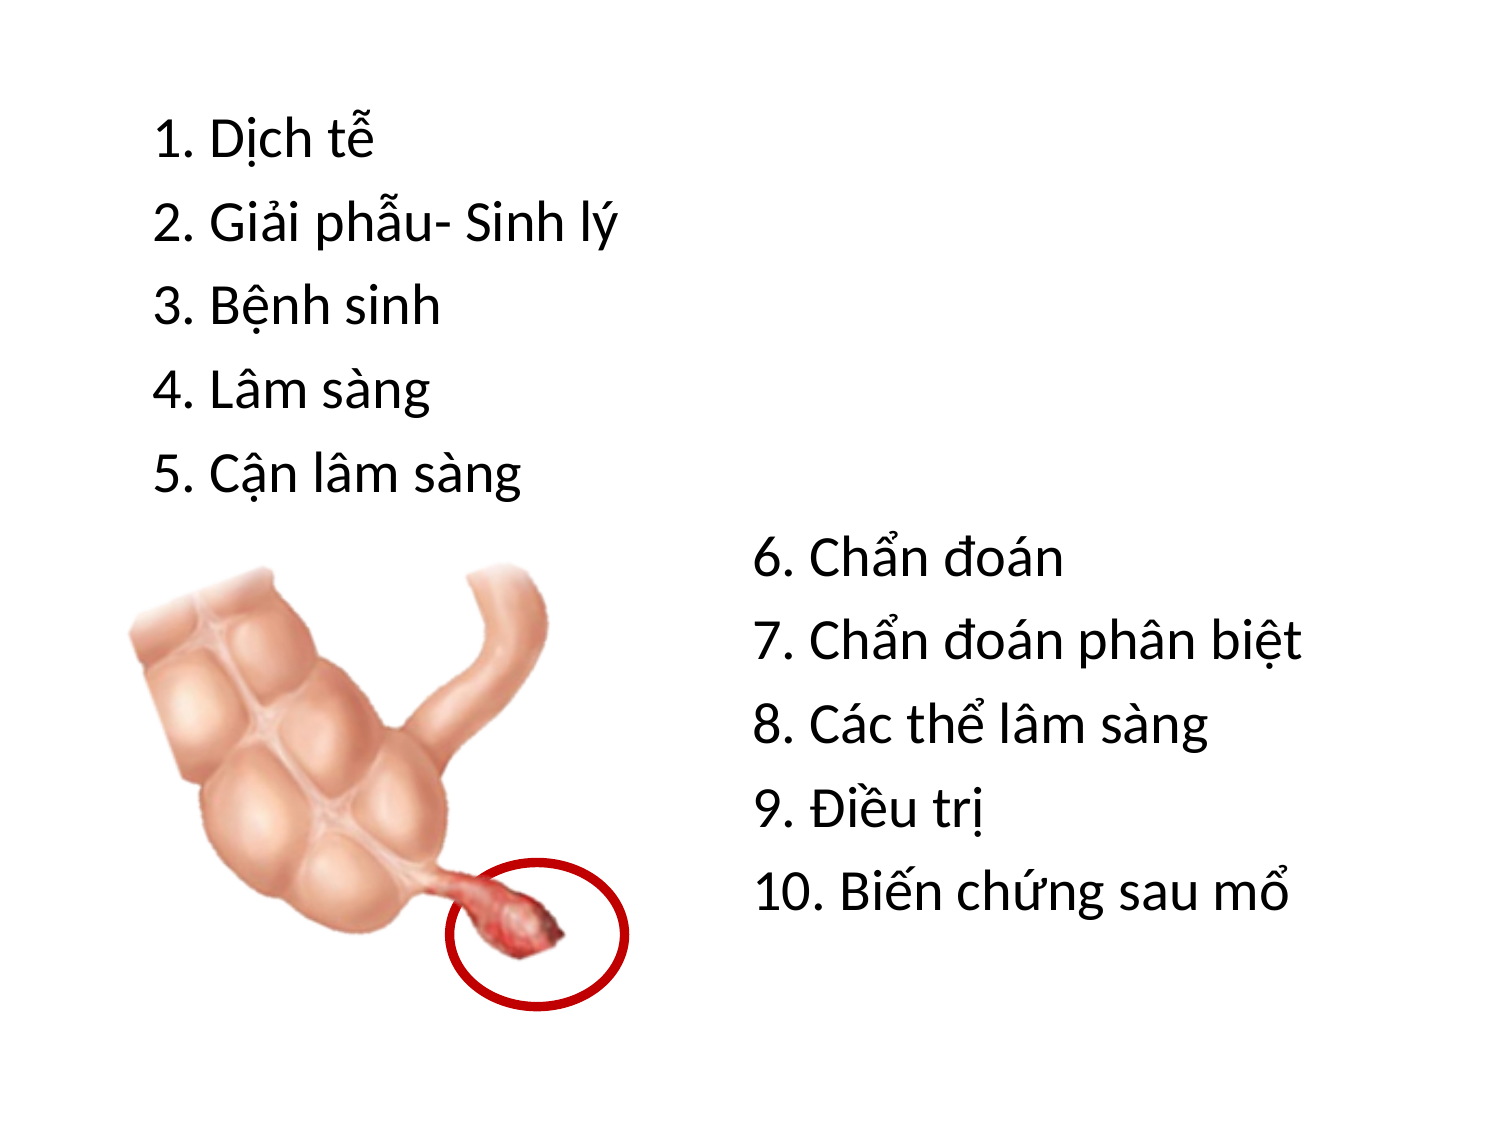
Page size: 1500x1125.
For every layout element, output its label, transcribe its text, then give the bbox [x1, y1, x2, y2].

picture [62, 419, 748, 1125]
list 1. Dịch tễ 2. Giải phẫu- Sinh lý 3. Bệnh sinh 4. Lâm sàng 5. Cận lâm sàng 6. Chẩn đoán 7. Chẩn đoán phân biệt 8. Các thể lâm sàng 9. Điều trị 10. Biến chứng sau mổ [137, 99, 1425, 1005]
